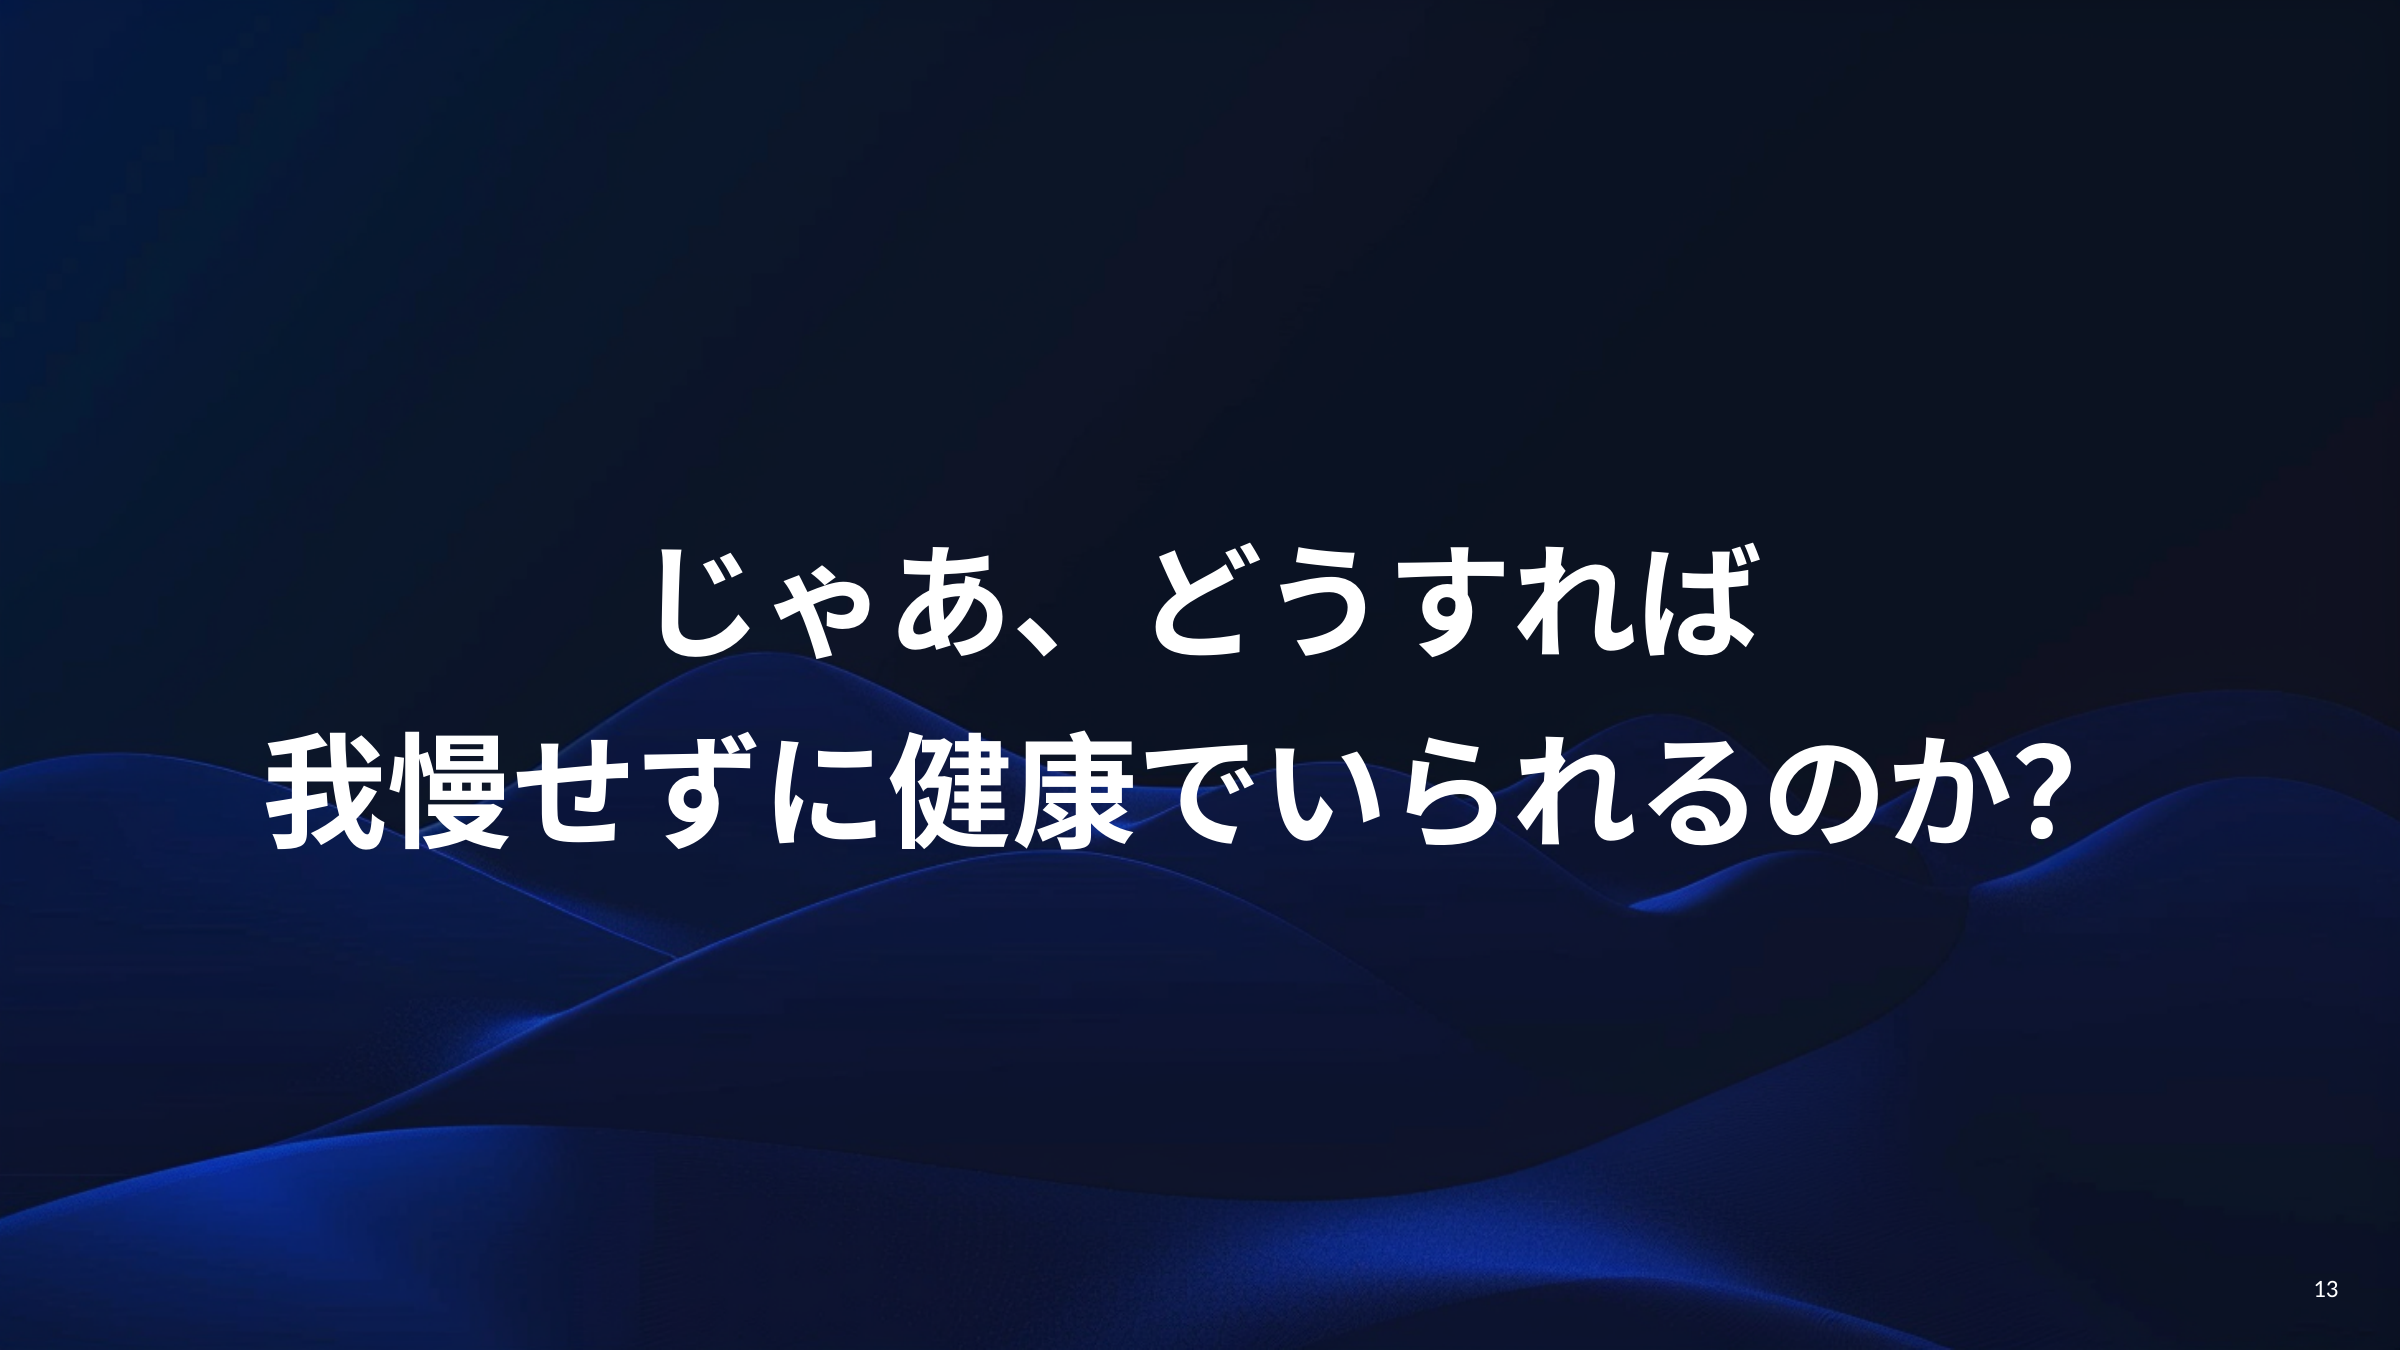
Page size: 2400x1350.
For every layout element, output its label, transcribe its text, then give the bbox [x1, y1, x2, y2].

picture [0, 0, 2400, 1350]
text_box じゃあ、どうすれば 我慢せずに健康でいられるのか？ [285, 578, 2115, 675]
slide_number 13 [1813, 1251, 2354, 1324]
